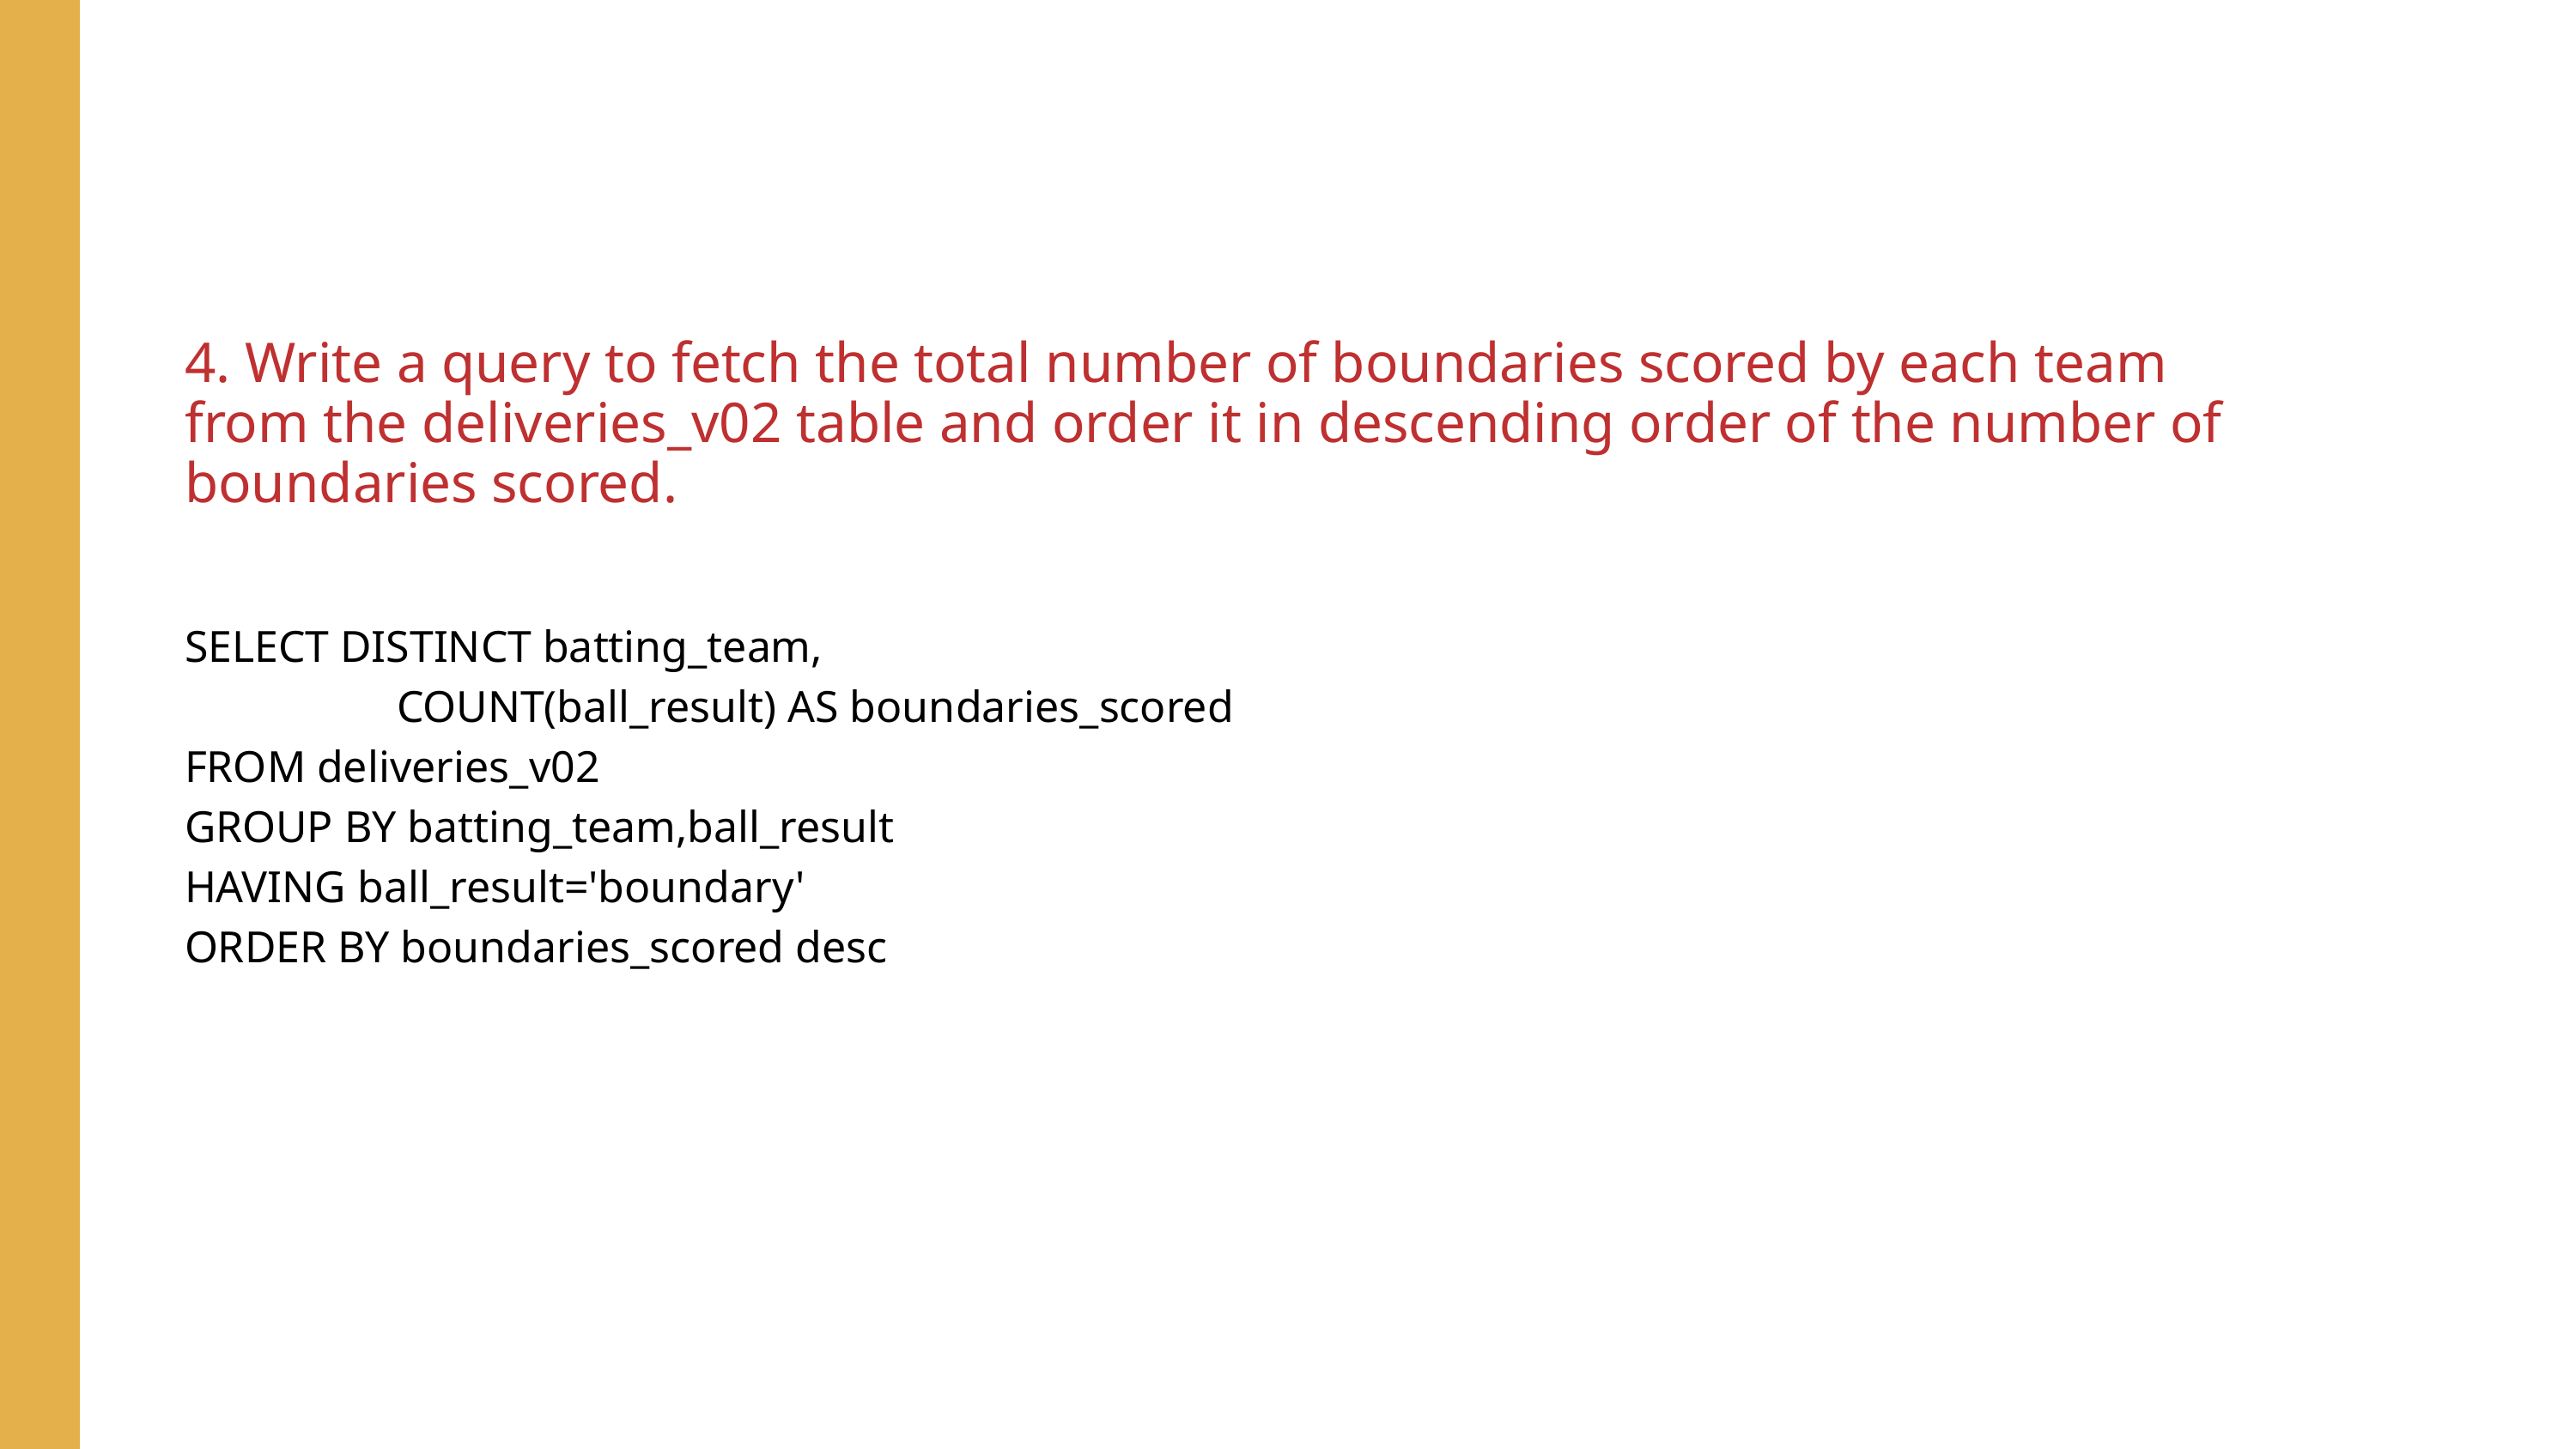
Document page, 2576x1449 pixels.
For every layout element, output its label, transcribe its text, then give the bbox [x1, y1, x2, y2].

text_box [0, 0, 81, 1449]
text_box 4. Write a query to fetch the total number of boundaries scored by each team from the deliveries_v02 table and order it in descending order of the number of boundaries scored. [185, 333, 2286, 513]
text_box SELECT DISTINCT batting_team, COUNT(ball_result) AS boundaries_scored FROM deliveries_v02 GROUP BY batting_team,ball_result HAVING ball_result='boundary' ORDER BY boundaries_scored desc [185, 550, 2075, 972]
